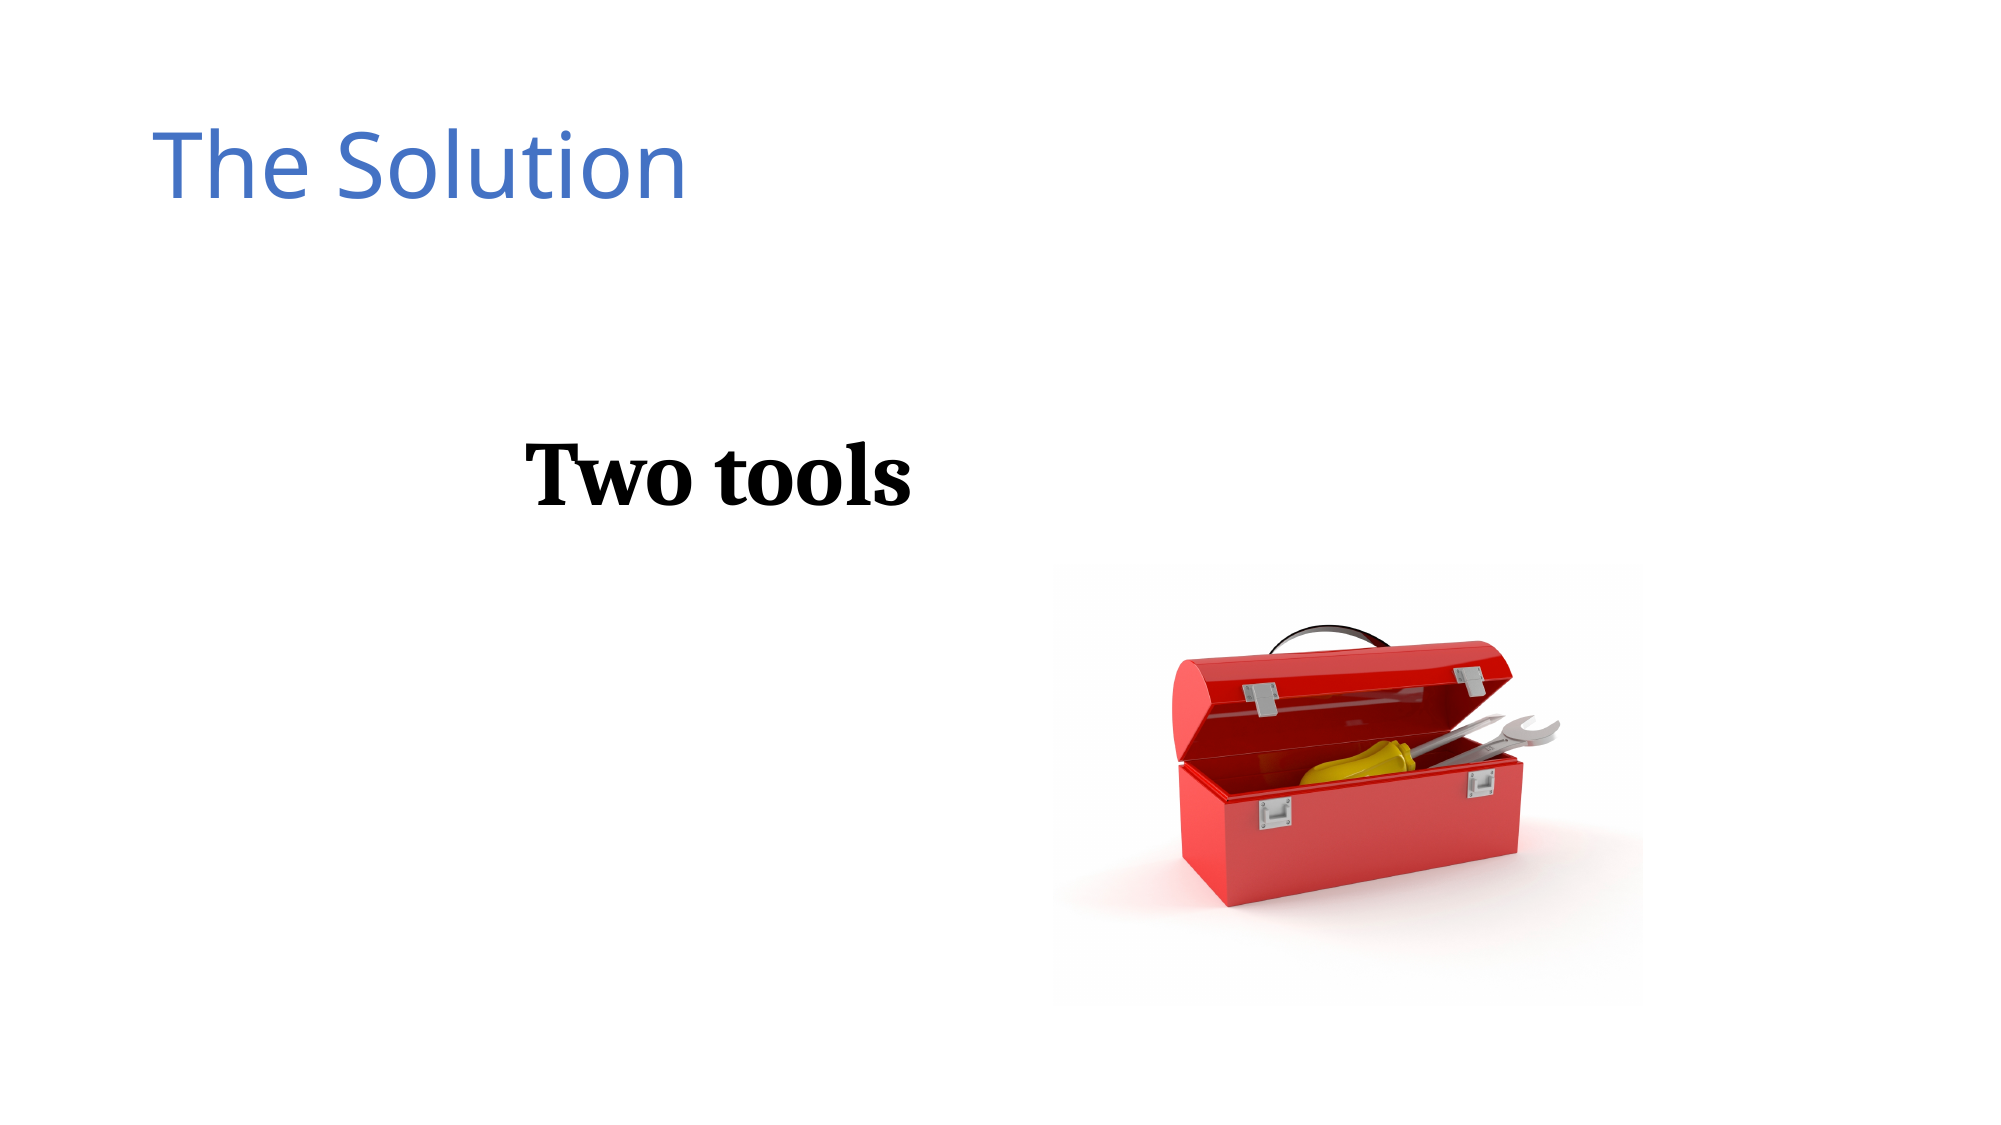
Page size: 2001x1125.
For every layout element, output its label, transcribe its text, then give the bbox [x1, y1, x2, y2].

list Two tools [137, 418, 1302, 677]
title The Solution [137, 59, 1863, 278]
picture [1053, 564, 1643, 1007]
